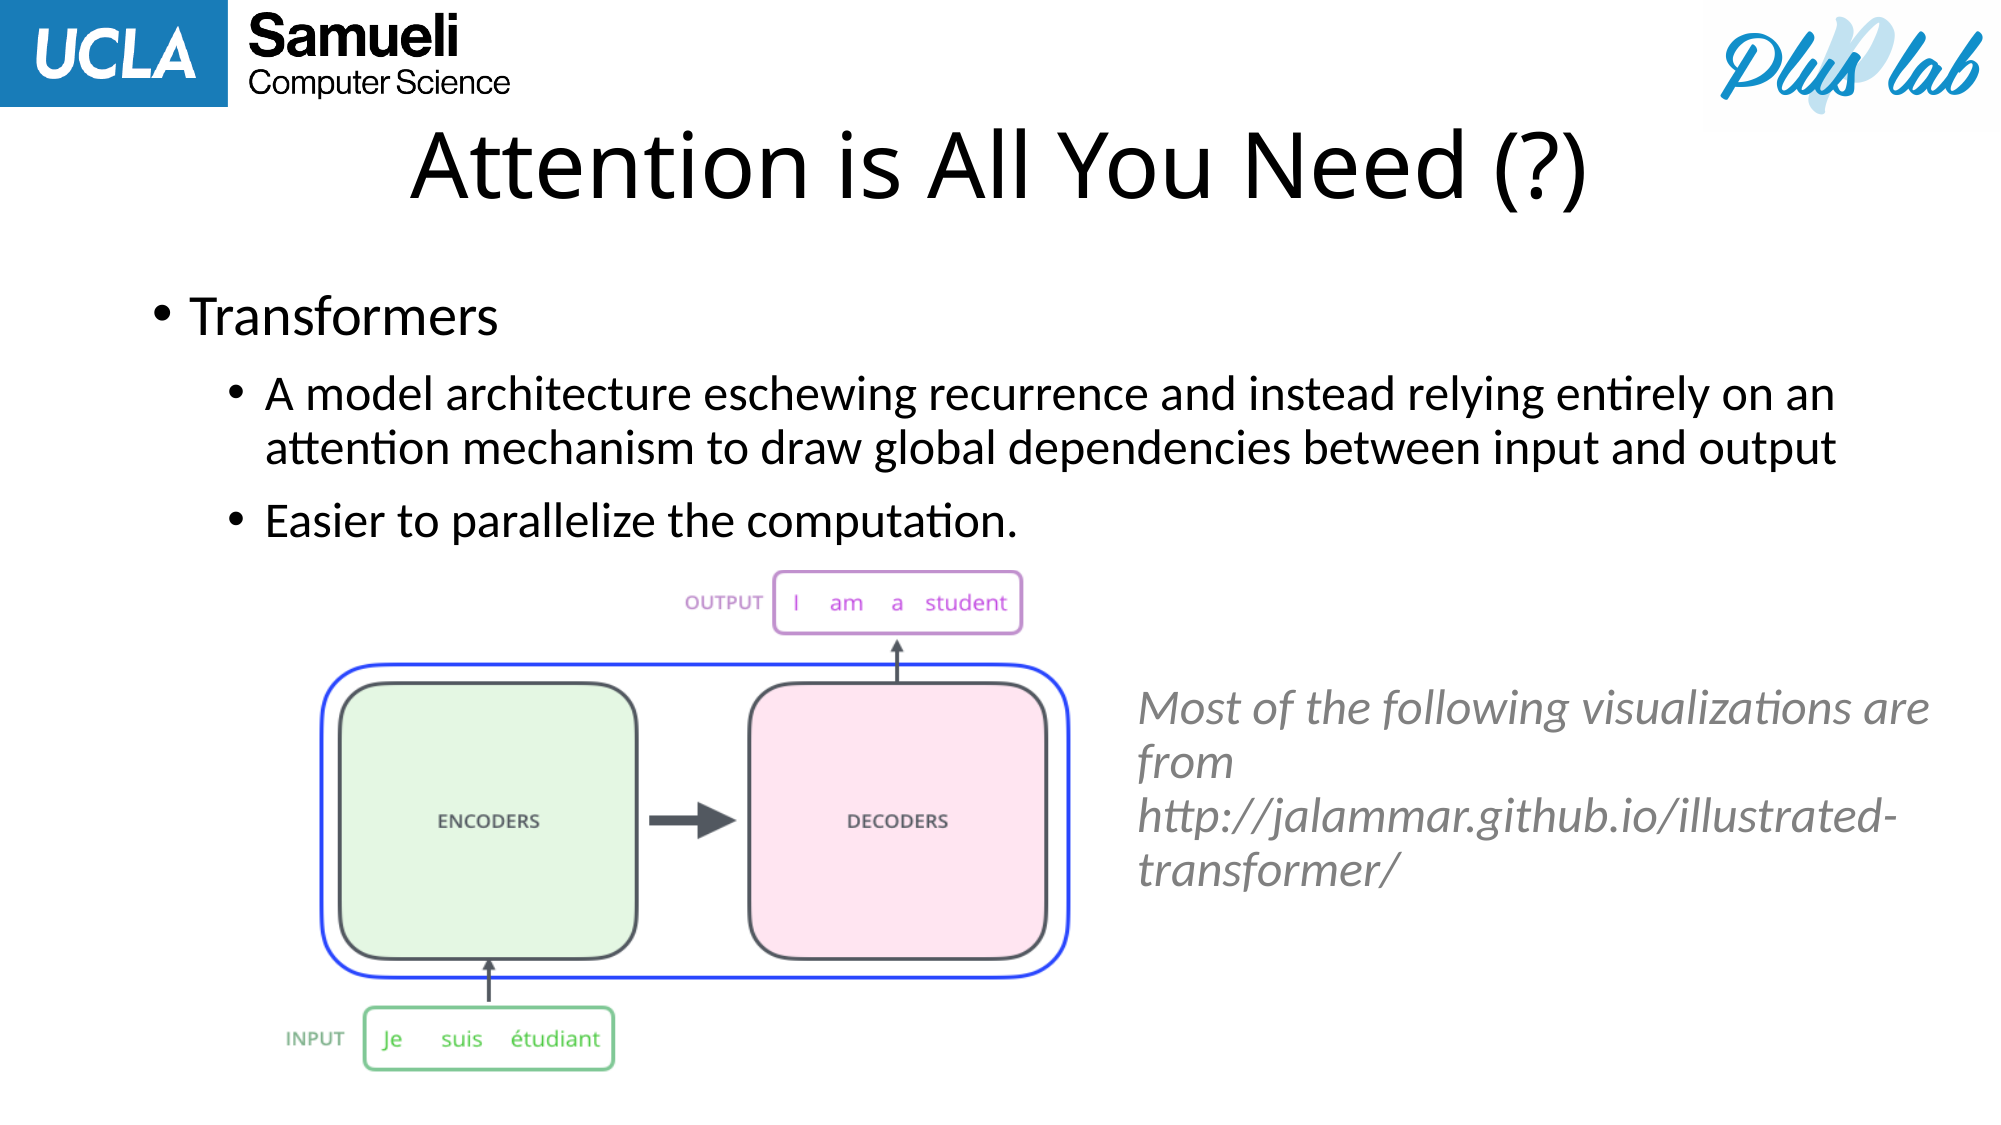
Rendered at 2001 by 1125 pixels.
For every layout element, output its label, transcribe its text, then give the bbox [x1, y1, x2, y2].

picture [270, 570, 1117, 1083]
text_box Most of the following visualizations are from http://jalammar.github.io/illustrated-transformer/ [1117, 661, 1964, 919]
picture [0, 0, 510, 107]
picture [1703, 0, 2000, 132]
title Attention is All You Need (?) [137, 59, 1863, 277]
list Transformers A model architecture eschewing recurrence and instead relying entirely on an attention mechanism to draw global dependencies between input and output Easier to parallelize the computation. [137, 277, 1863, 1014]
